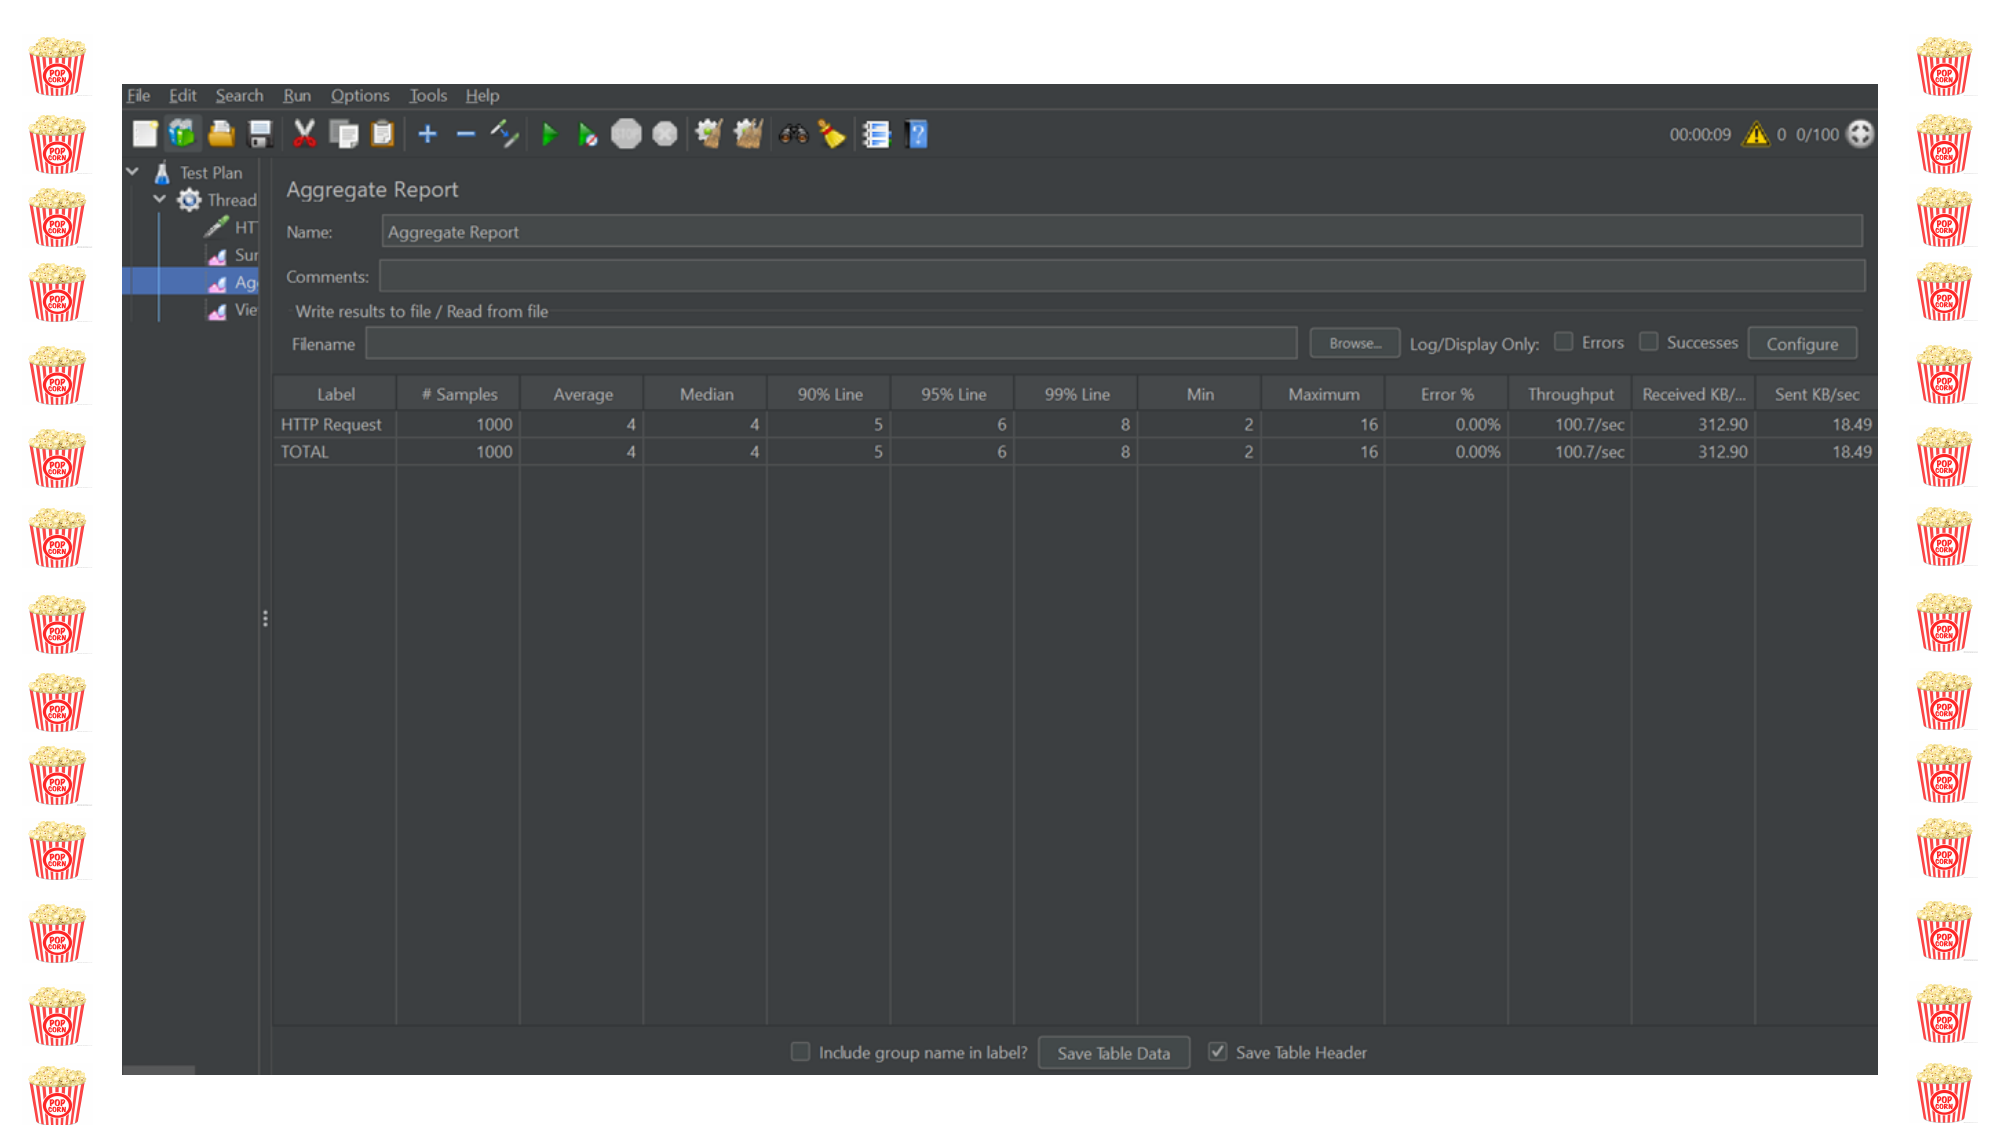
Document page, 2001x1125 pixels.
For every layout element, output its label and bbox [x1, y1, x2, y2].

text_box [21, 33, 1979, 1125]
picture [122, 84, 1878, 1076]
